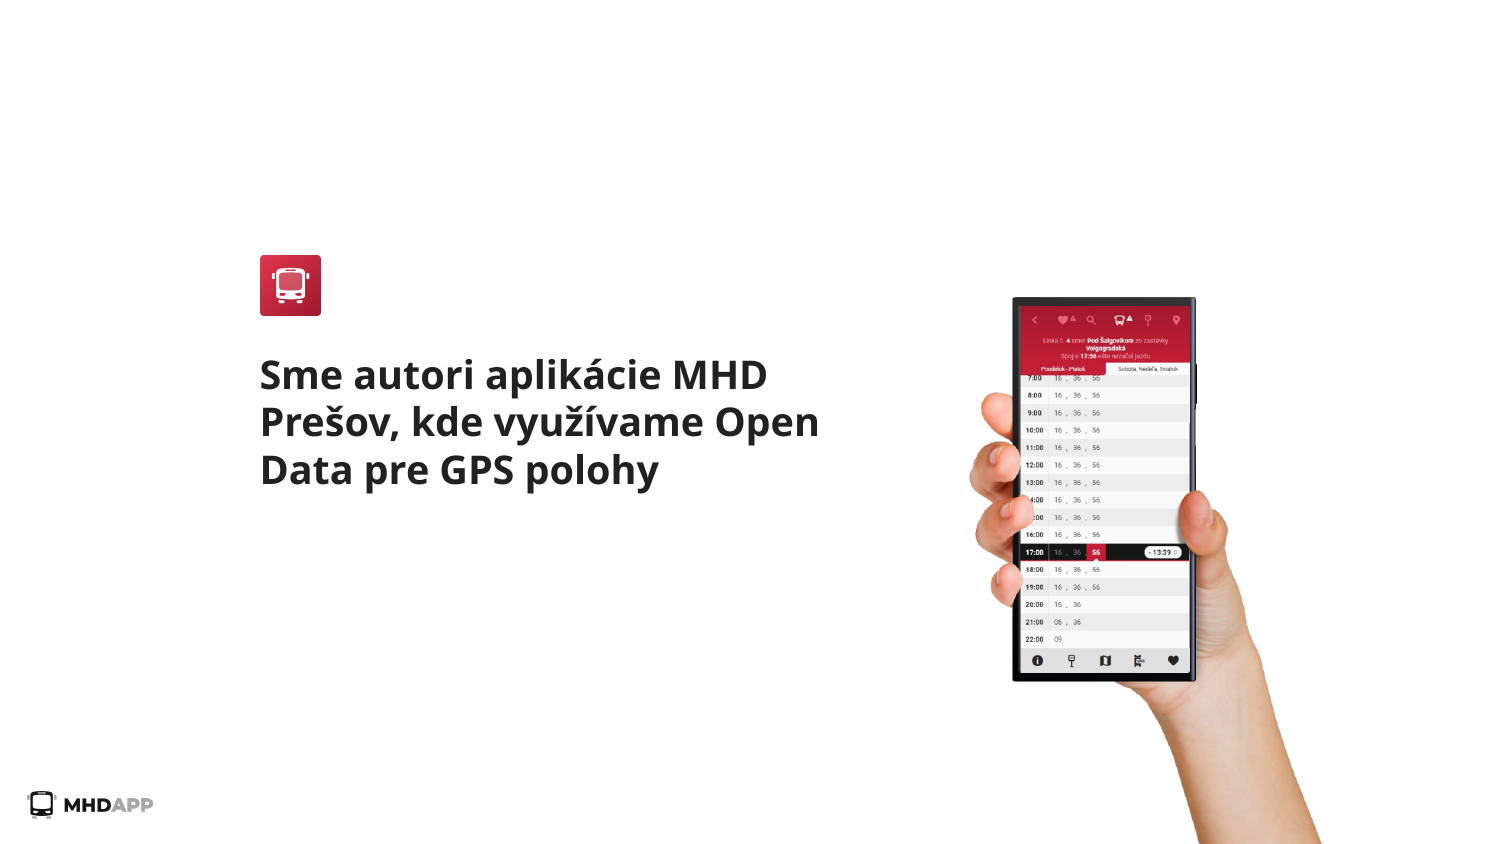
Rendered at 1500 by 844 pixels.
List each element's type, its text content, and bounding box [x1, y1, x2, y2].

text_box Sme autori aplikácie MHD Prešov, kde využívame Open Data pre GPS polohy [94, 334, 744, 508]
picture [749, 134, 1460, 844]
picture [260, 255, 321, 316]
picture [27, 791, 154, 819]
